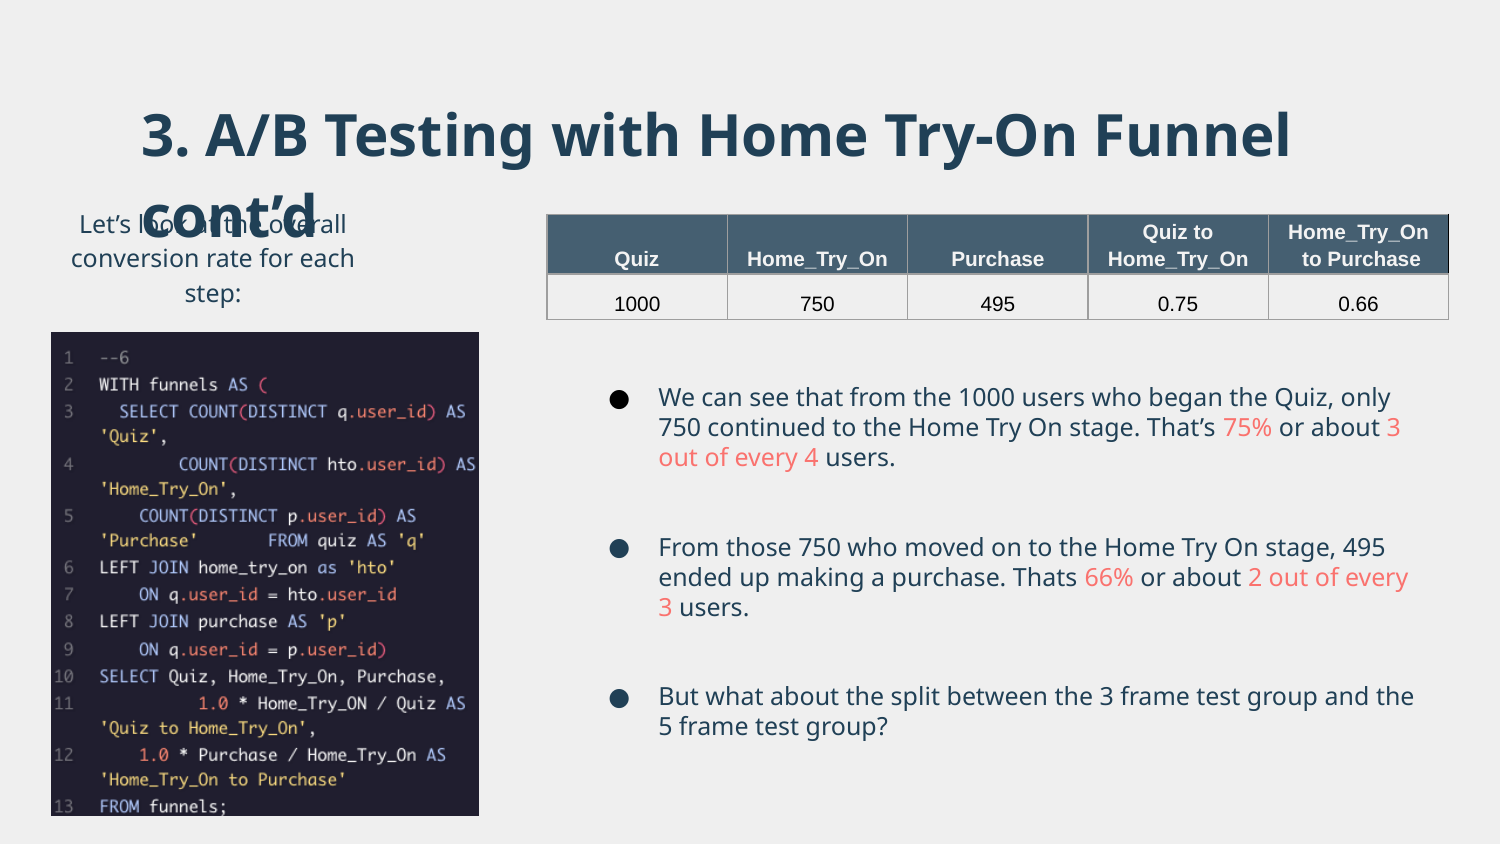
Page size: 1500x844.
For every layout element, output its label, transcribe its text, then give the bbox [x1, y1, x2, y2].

table_cell 0.75 [1089, 275, 1268, 319]
text_box We can see that from the 1000 users who began the Quiz, only 750 continued to the Home Try On stage. That’s 75% or about 3 out of every 4 users. From those 750 who moved on to the Home Try On stage, 495 ended up making a purchase. Thats 66% or about 2 out of every 3 users. But what about the split between the 3 frame test group and the 5 frame test group? [568, 366, 1438, 780]
title 3. A/B Testing with Home Try-On Funnel cont’d [51, 72, 1449, 167]
table_cell 1000 [548, 275, 727, 319]
table_header Quiz to Home_Try_On [1089, 215, 1268, 273]
table_header Quiz [548, 215, 727, 273]
table_header Home_Try_On to Purchase [1269, 215, 1448, 273]
table_cell 0.66 [1269, 275, 1448, 319]
table_header Home_Try_On [728, 215, 907, 273]
table_cell 750 [728, 275, 907, 319]
table_header Purchase [908, 215, 1087, 273]
picture [50, 331, 479, 817]
table_cell 495 [908, 275, 1087, 319]
list Let’s look at the overall conversion rate for each step: [51, 189, 376, 330]
